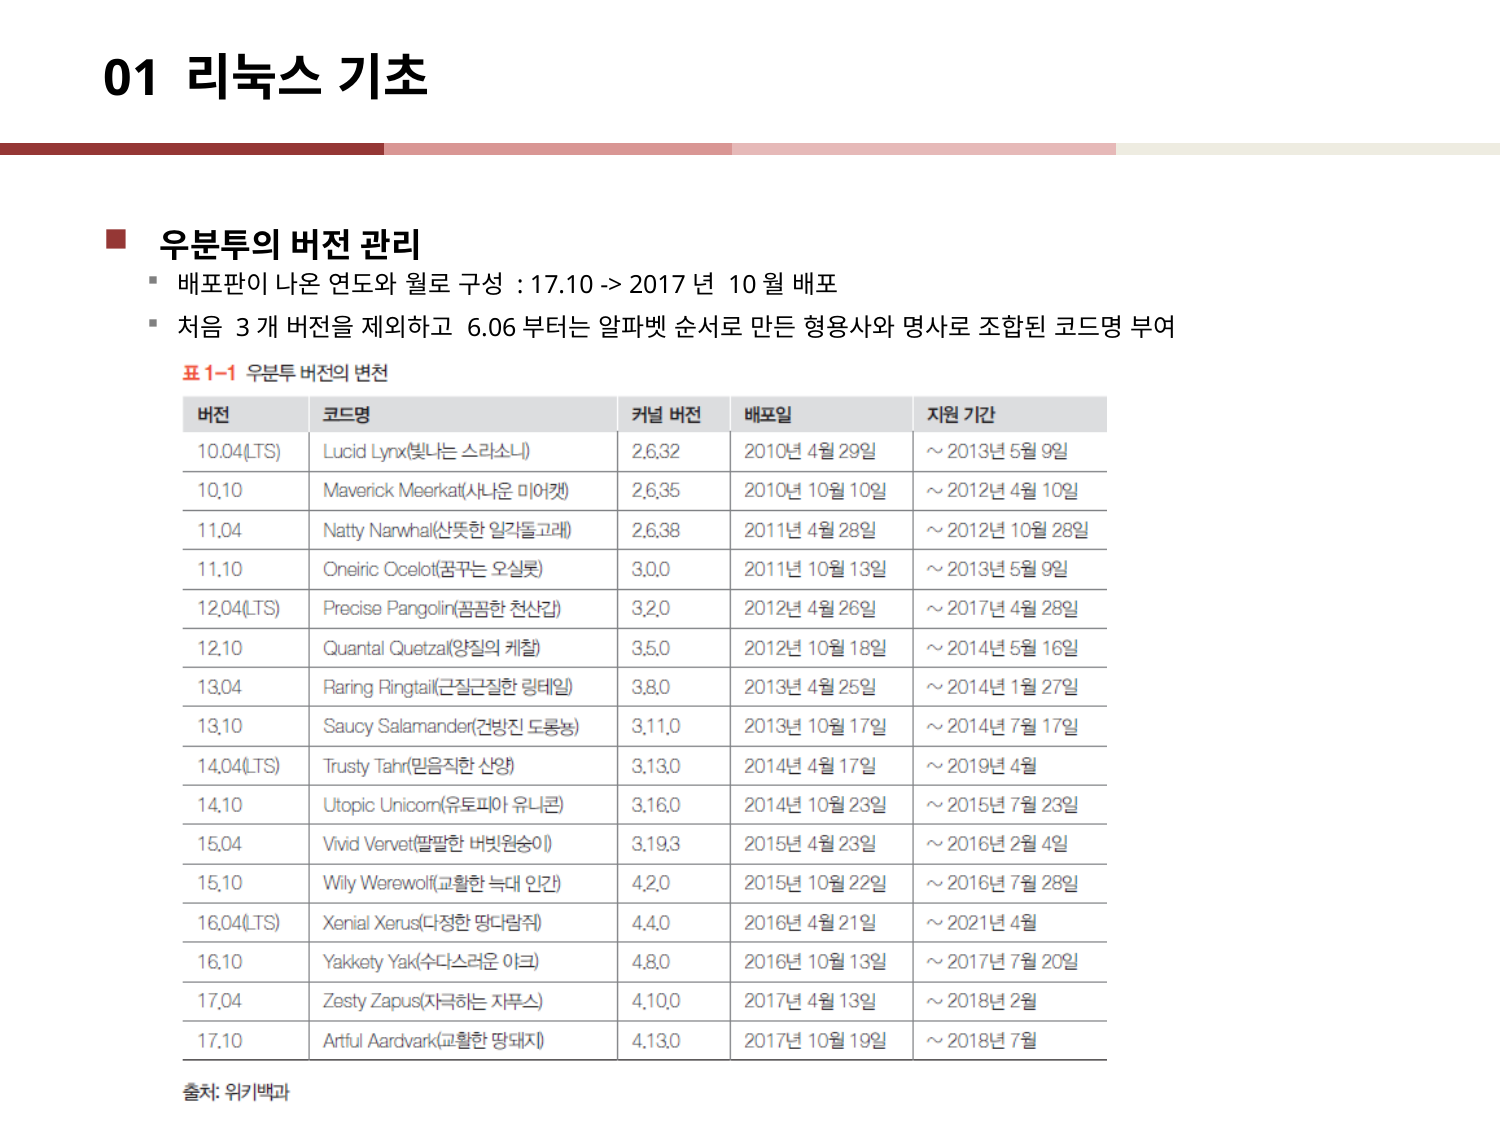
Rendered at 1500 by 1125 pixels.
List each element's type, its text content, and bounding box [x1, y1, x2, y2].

picture [179, 361, 1107, 1107]
title 01 리눅스 기초 [88, 30, 1330, 121]
list 우분투의 버전 관리 배포판이 나온 연도와 월로 구성 : 17.10 -> 2017년 10월 배포 처음 3개 버전을 제외하고 6.06부터는 알파벳 순서로 만든 형용사와 명사로 조합된 코드명 부여 [88, 196, 1377, 1083]
